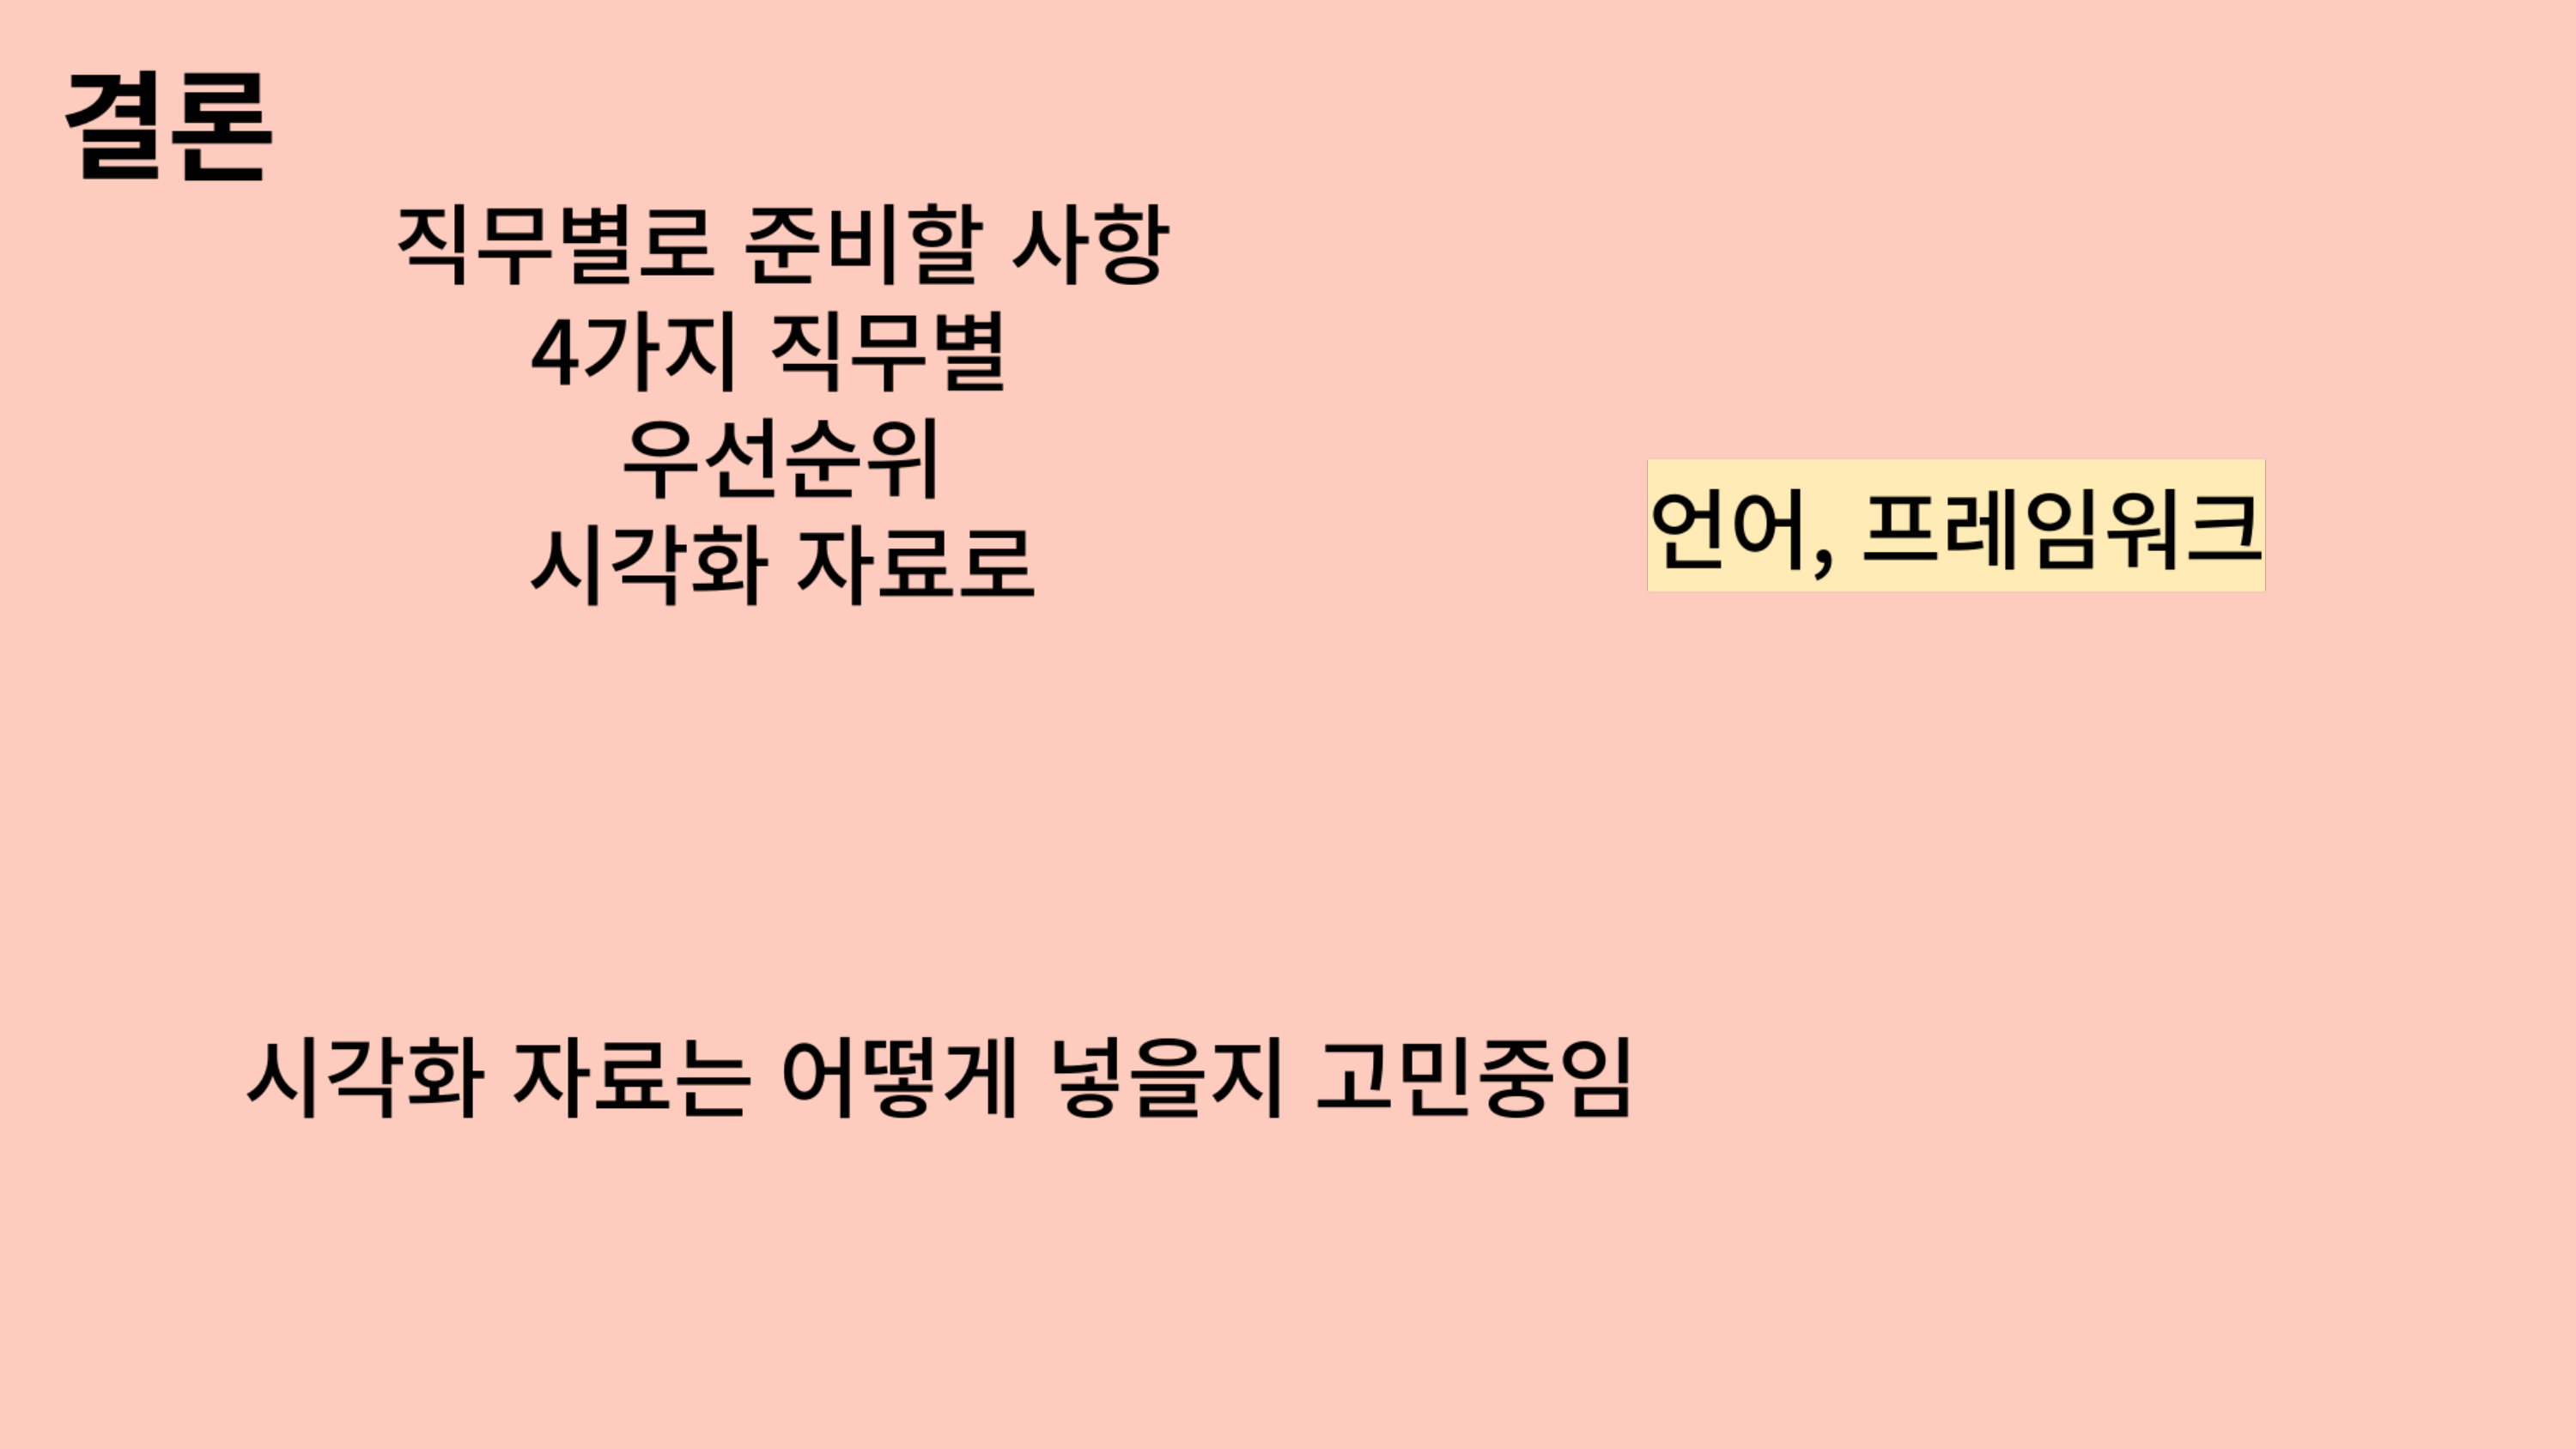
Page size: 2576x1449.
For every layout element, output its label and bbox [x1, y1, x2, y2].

picture [230, 997, 1670, 1160]
picture [39, 19, 328, 237]
picture [1631, 446, 2306, 637]
picture [377, 166, 1212, 648]
